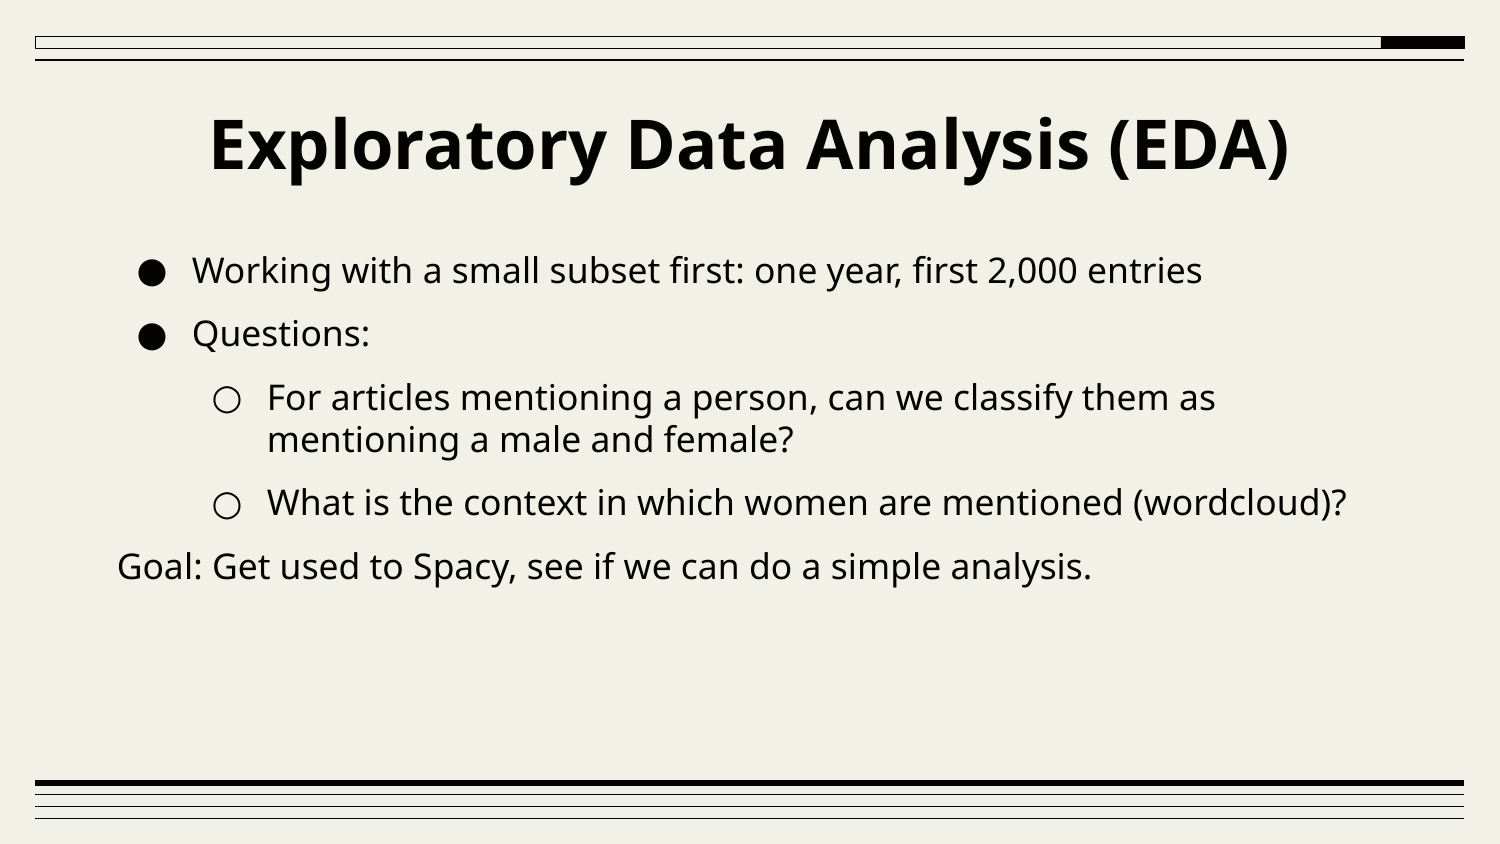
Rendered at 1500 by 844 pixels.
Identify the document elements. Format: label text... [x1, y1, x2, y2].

list Working with a small subset first: one year, first 2,000 entries Questions: For articles mentioning a person, can we classify them as mentioning a male and female? What is the context in which women are mentioned (wordcloud)? Goal: Get used to Spacy, see if we can do a simple analysis. [101, 232, 1399, 750]
title Exploratory Data Analysis (EDA) [101, 85, 1399, 180]
